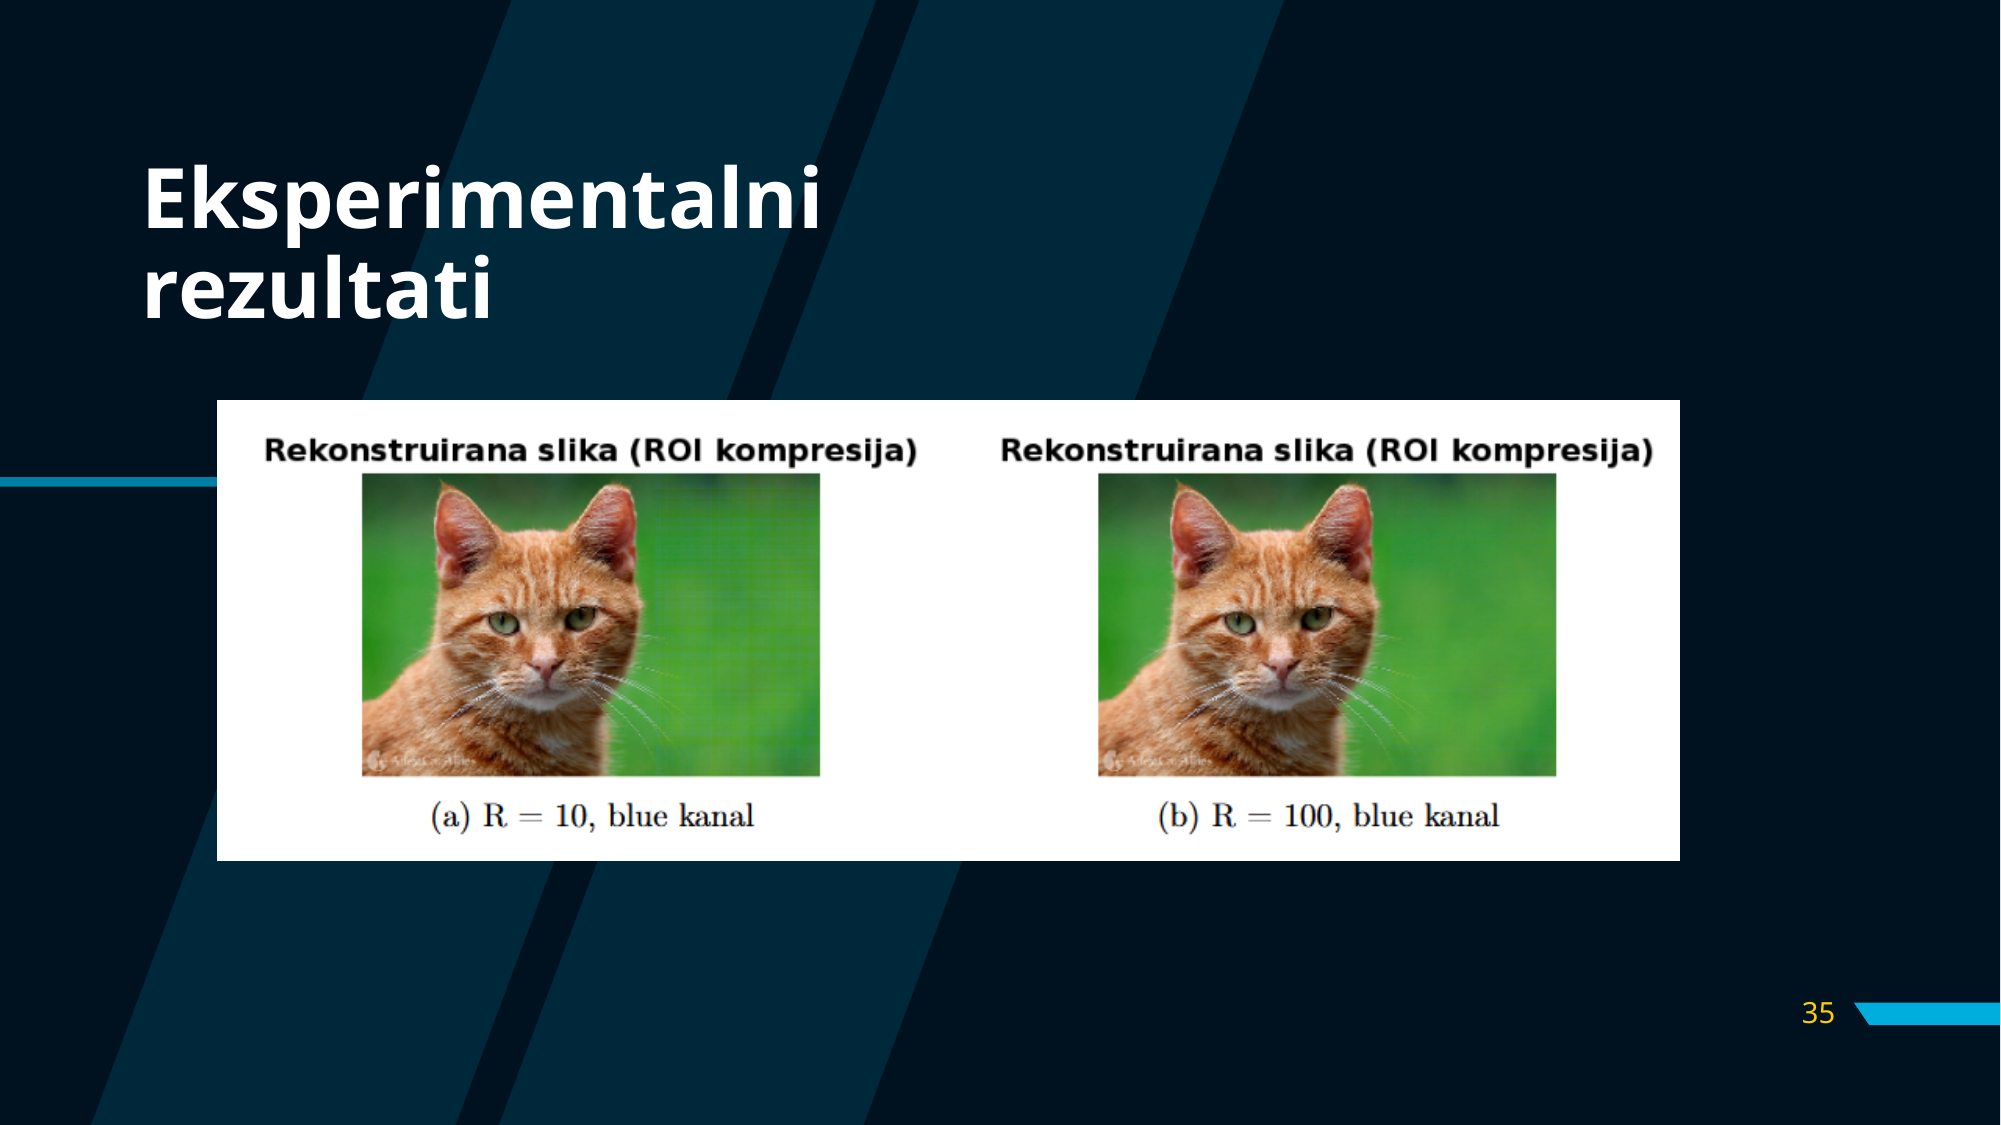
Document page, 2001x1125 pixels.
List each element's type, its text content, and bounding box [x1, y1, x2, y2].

picture [216, 400, 1680, 861]
slide_number 35 [1760, 984, 1851, 1045]
title Eksperimentalni rezultati [126, 121, 1022, 372]
